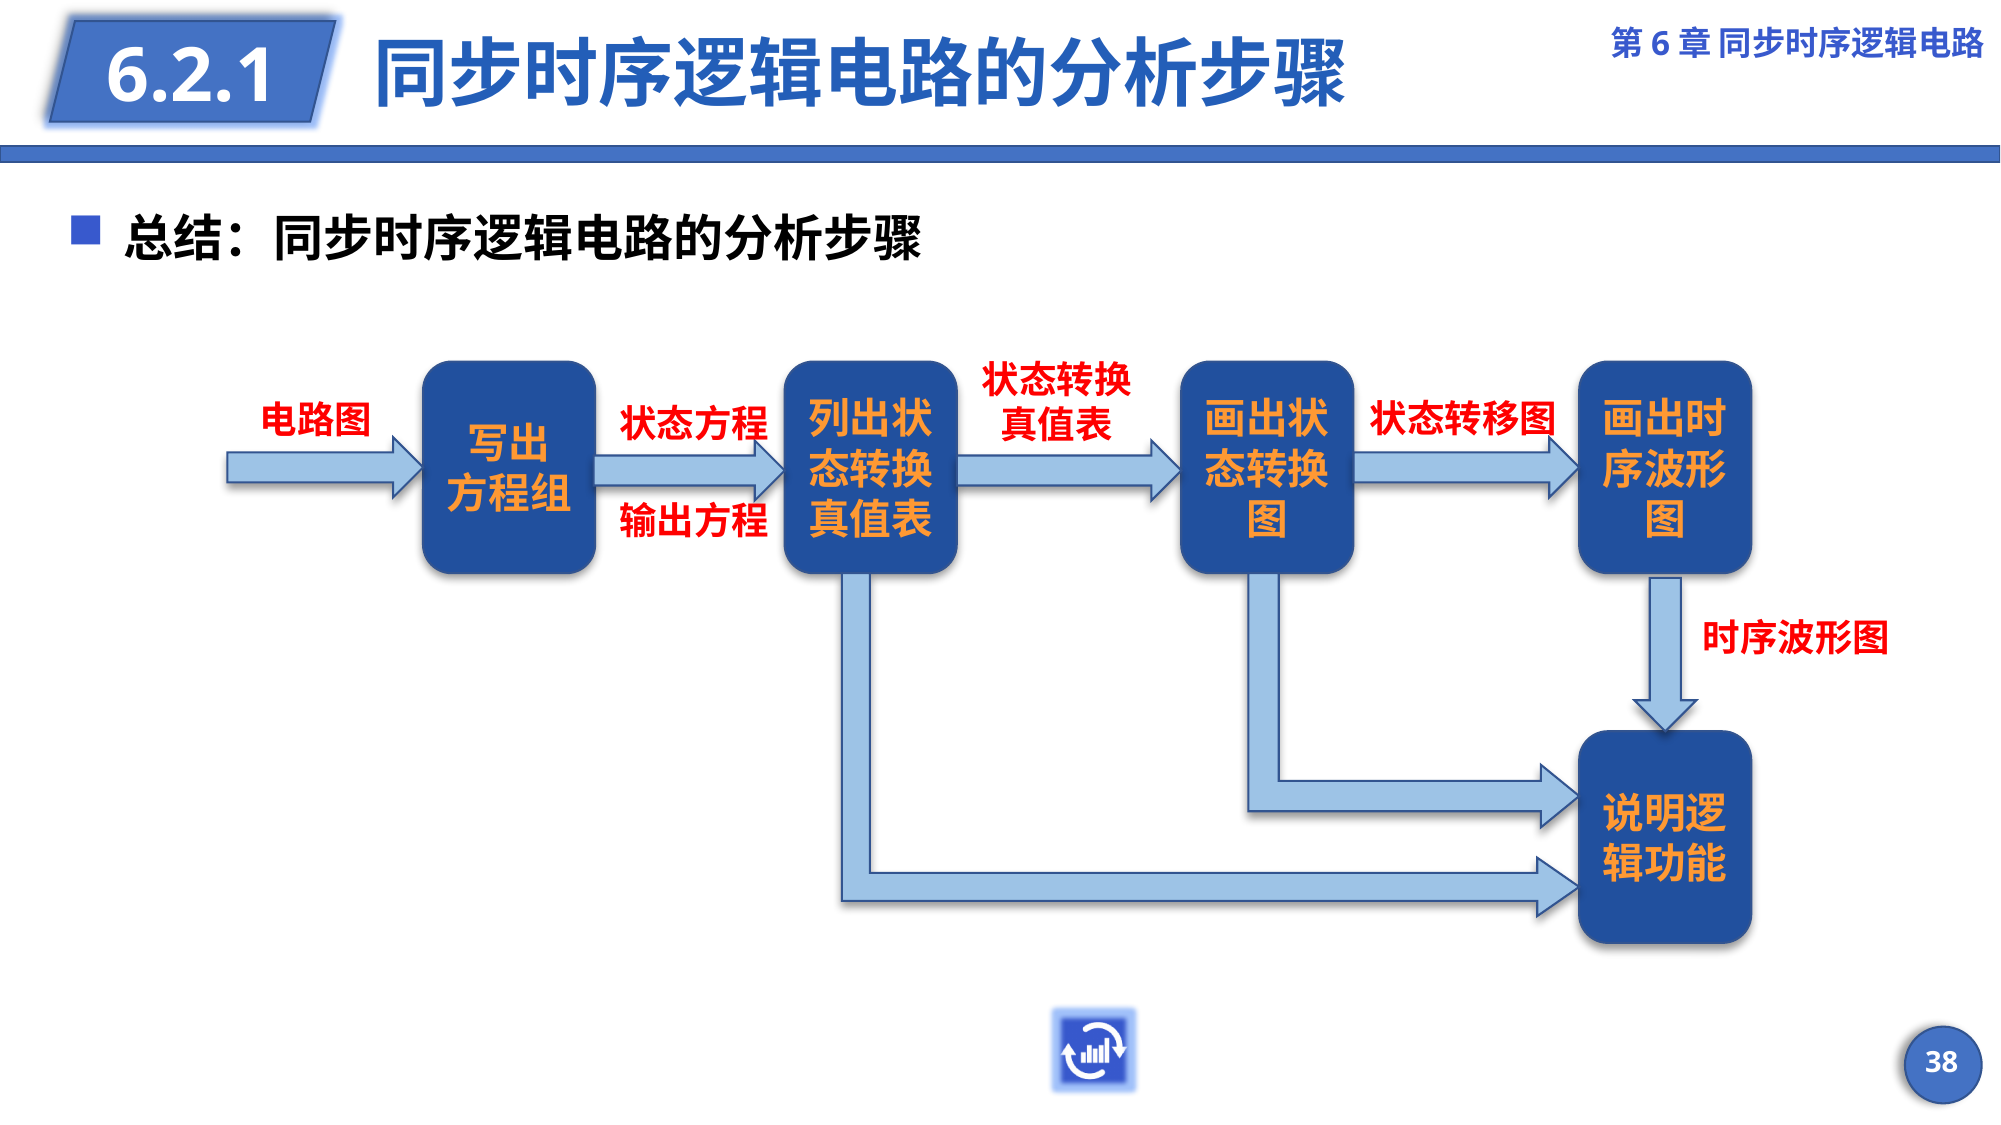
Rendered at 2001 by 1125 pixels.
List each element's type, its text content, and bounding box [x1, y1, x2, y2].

slide_number 38 [1895, 1033, 1989, 1094]
text_box 电路图 [227, 389, 405, 449]
text_box [1631, 576, 1699, 733]
title 同步时序逻辑电路的分析步骤 [358, 16, 1391, 137]
text_box [1247, 572, 1581, 830]
text_box 状态方程 [578, 392, 810, 453]
text_box 画出时序波形图 [1578, 360, 1753, 575]
text_box 列出状态转换真值表 [783, 360, 958, 575]
text_box [840, 572, 1582, 919]
text_box 状态转换 真值表 [940, 349, 1173, 454]
text_box 写出 方程组 [421, 360, 597, 575]
text_box 状态转移图 [1347, 387, 1580, 447]
text_box 画出状态转换图 [1180, 360, 1355, 575]
text_box [955, 454, 1183, 503]
text_box 时序波形图 [1680, 606, 1913, 667]
text_box [1352, 447, 1581, 500]
text_box 总结：同步时序逻辑电路的分析步骤 [52, 169, 1931, 275]
text_box 说明逻辑功能 [1578, 730, 1753, 944]
footer 第6章 同步时序逻辑电路 [1581, 1, 2000, 84]
picture [1056, 1013, 1131, 1088]
text_box 输出方程 [578, 489, 810, 549]
text_box [226, 447, 425, 500]
text_box 6.2.1 [48, 20, 337, 123]
text_box [592, 453, 787, 489]
